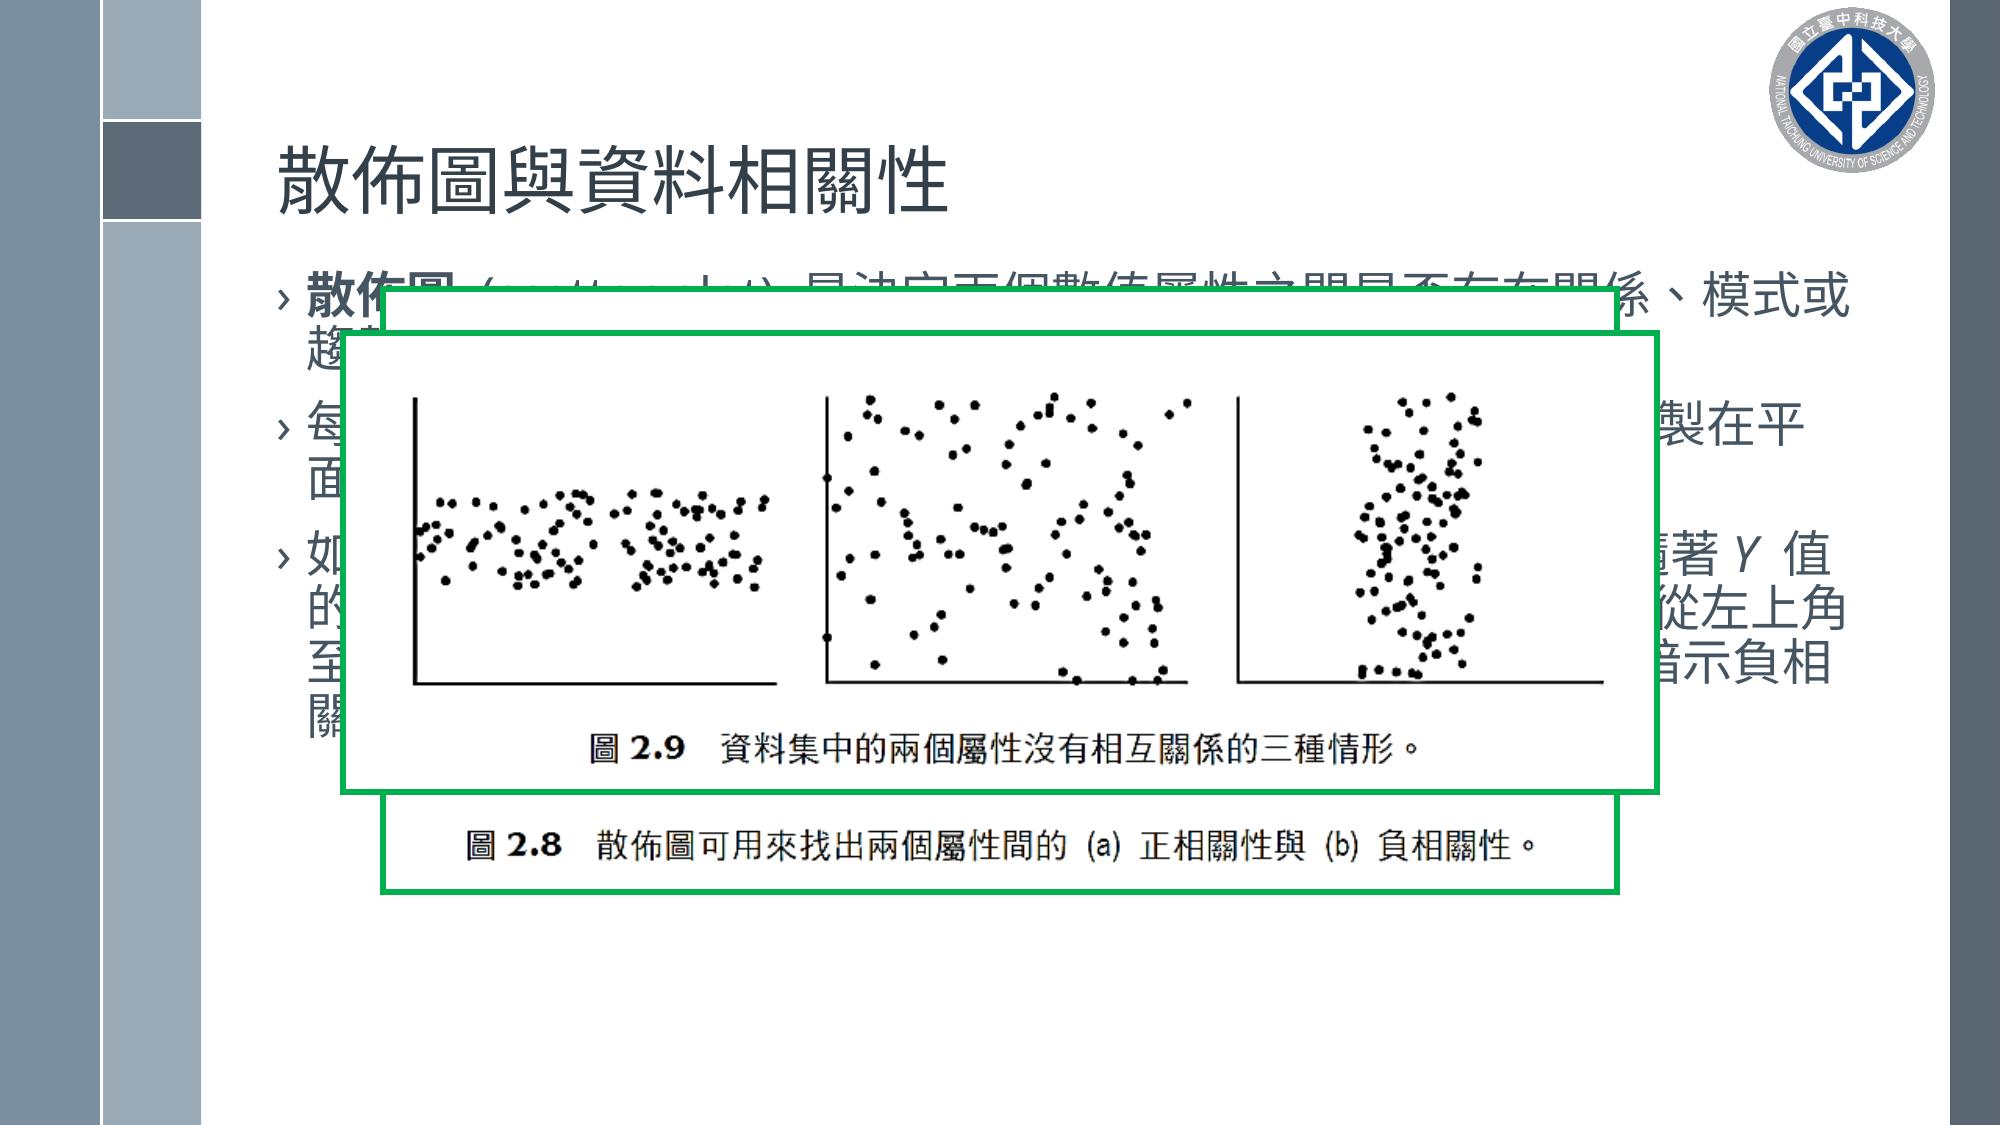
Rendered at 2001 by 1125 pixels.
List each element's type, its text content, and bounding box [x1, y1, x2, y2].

title 散佈圖與資料相關性 [261, 29, 1867, 233]
list 散佈圖 (scatter plot) 是決定兩個數值屬性之間是否存在關係、模式或趨勢的最有效的圖形式方法之一 每一對的資料值將視為代數空間上的座標來對待，並且將之繪製在平面上的一個點 如果繪製的點是從左下角至右上角傾斜分佈，則代表X 的值隨著Y 值的增加而增加，暗示正相關 ( 如圖2.8(a) )，如果繪製的點是從左上角至右下角傾斜分佈，則代表X 的值隨著Y 值的增加而減少，暗示負相關 [261, 262, 1867, 1013]
picture [346, 291, 1654, 889]
picture [1769, 7, 1935, 173]
